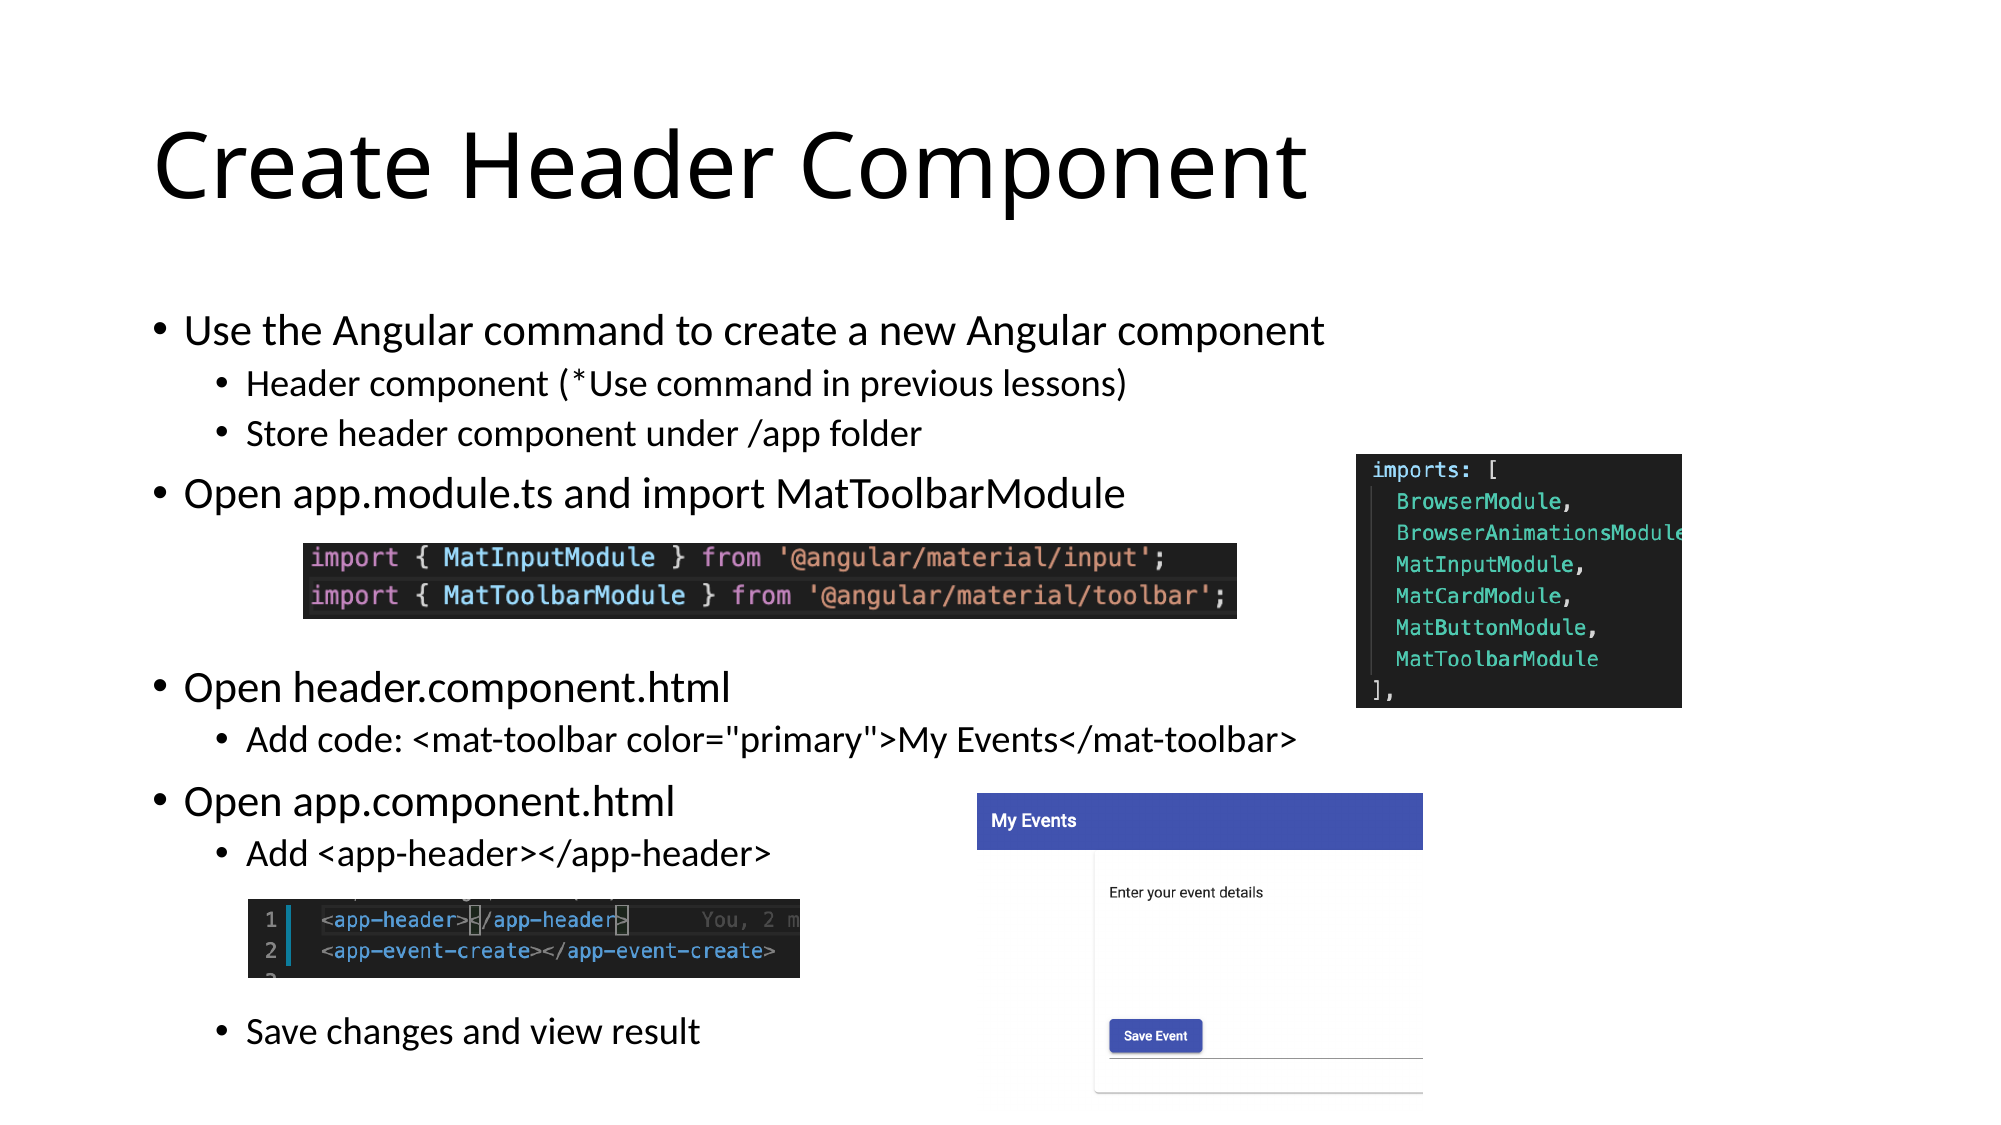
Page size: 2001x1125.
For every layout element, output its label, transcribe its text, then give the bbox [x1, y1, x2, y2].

picture [977, 793, 1423, 1111]
list Use the Angular command to create a new Angular component Header component (*Use command in previous lessons) Store header component under /app folder Open app.module.ts and import MatToolbarModule Open header.component.html Add code: <mat-toolbar color="primary">My Events</mat-toolbar> Open app.component.html Add <app-header></app-header> Save changes and view result [137, 299, 1863, 1107]
picture [247, 899, 800, 978]
title Create Header Component [137, 59, 1863, 278]
picture [303, 543, 1237, 619]
picture [1356, 454, 1682, 708]
